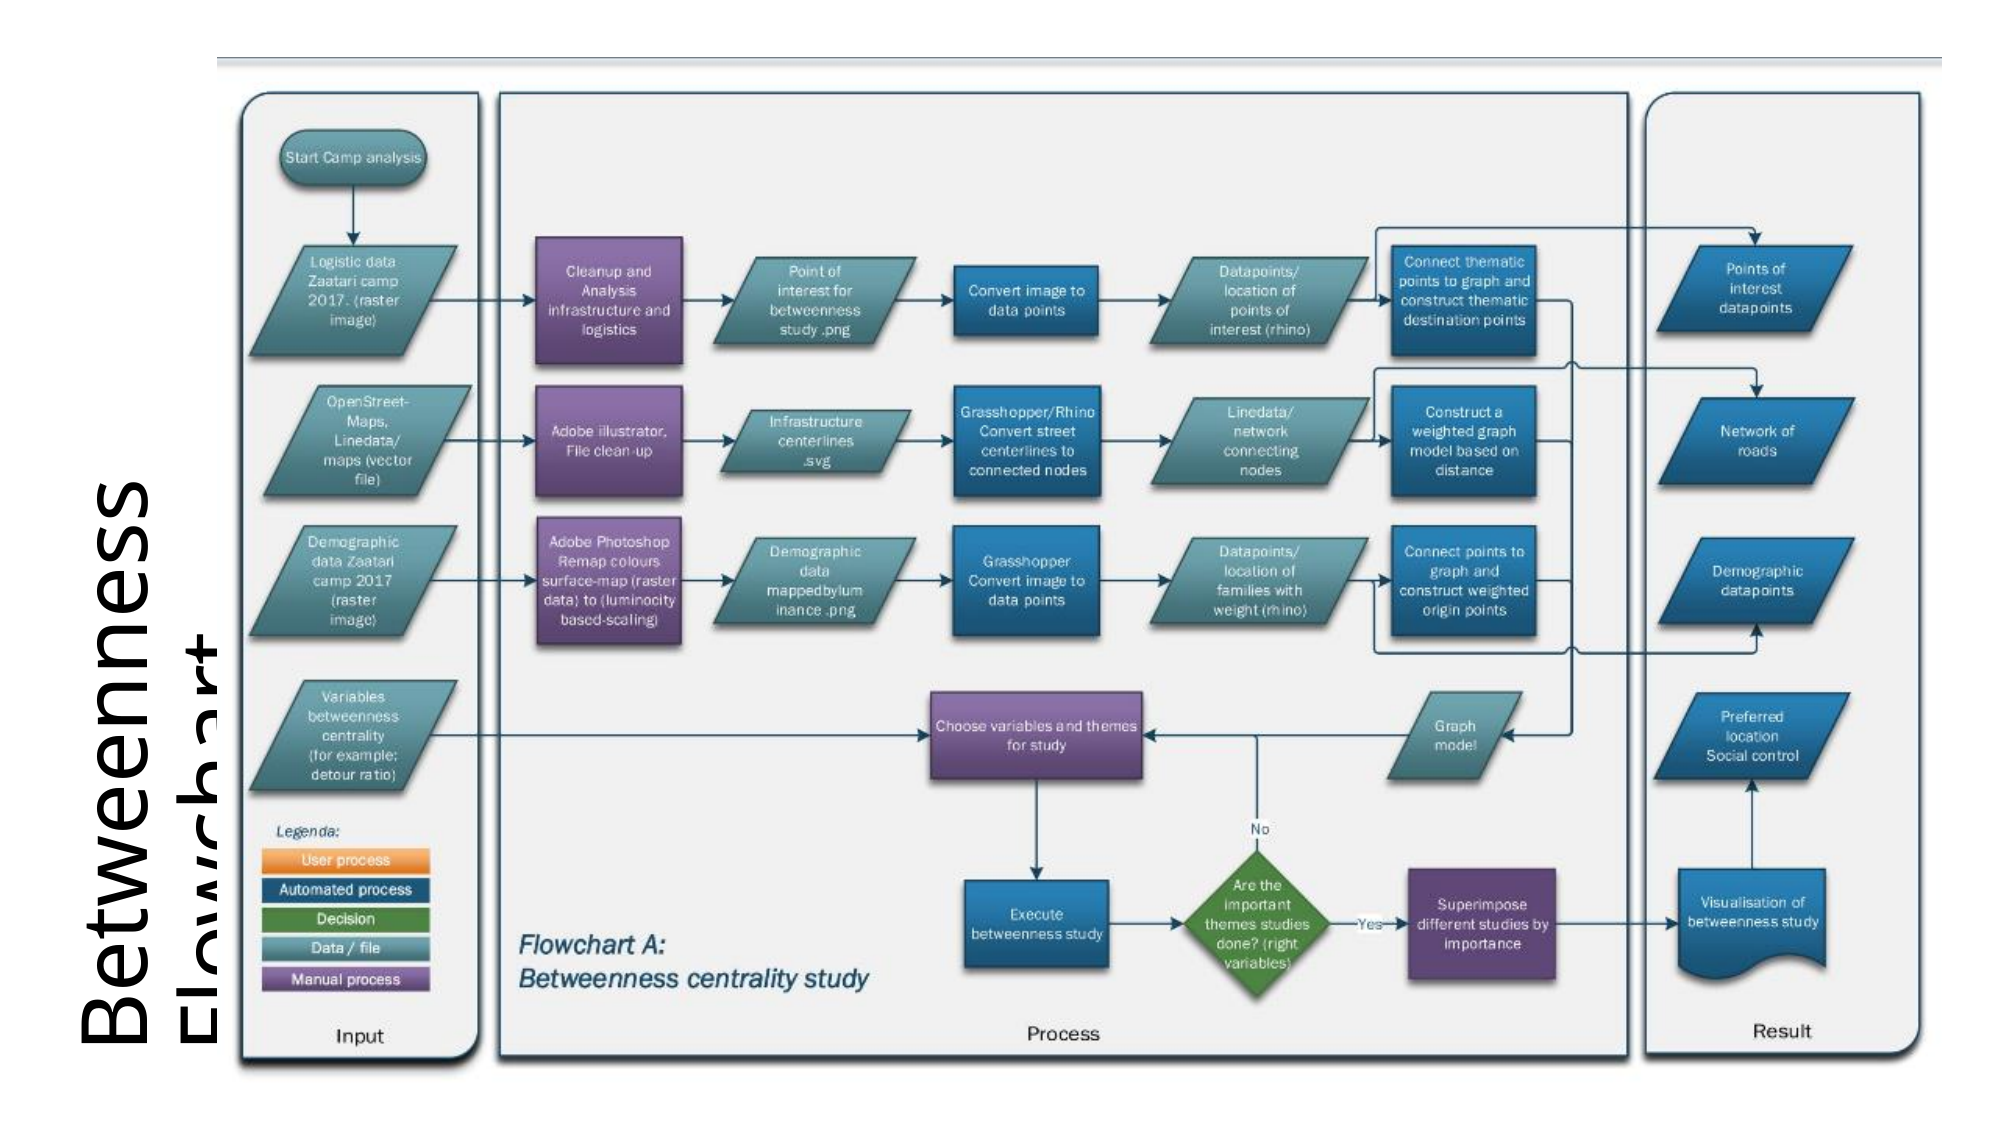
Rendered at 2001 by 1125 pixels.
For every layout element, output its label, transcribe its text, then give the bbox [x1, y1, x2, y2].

text_box Betweenness Flowchart [58, 66, 217, 1068]
picture [217, 57, 1942, 1100]
